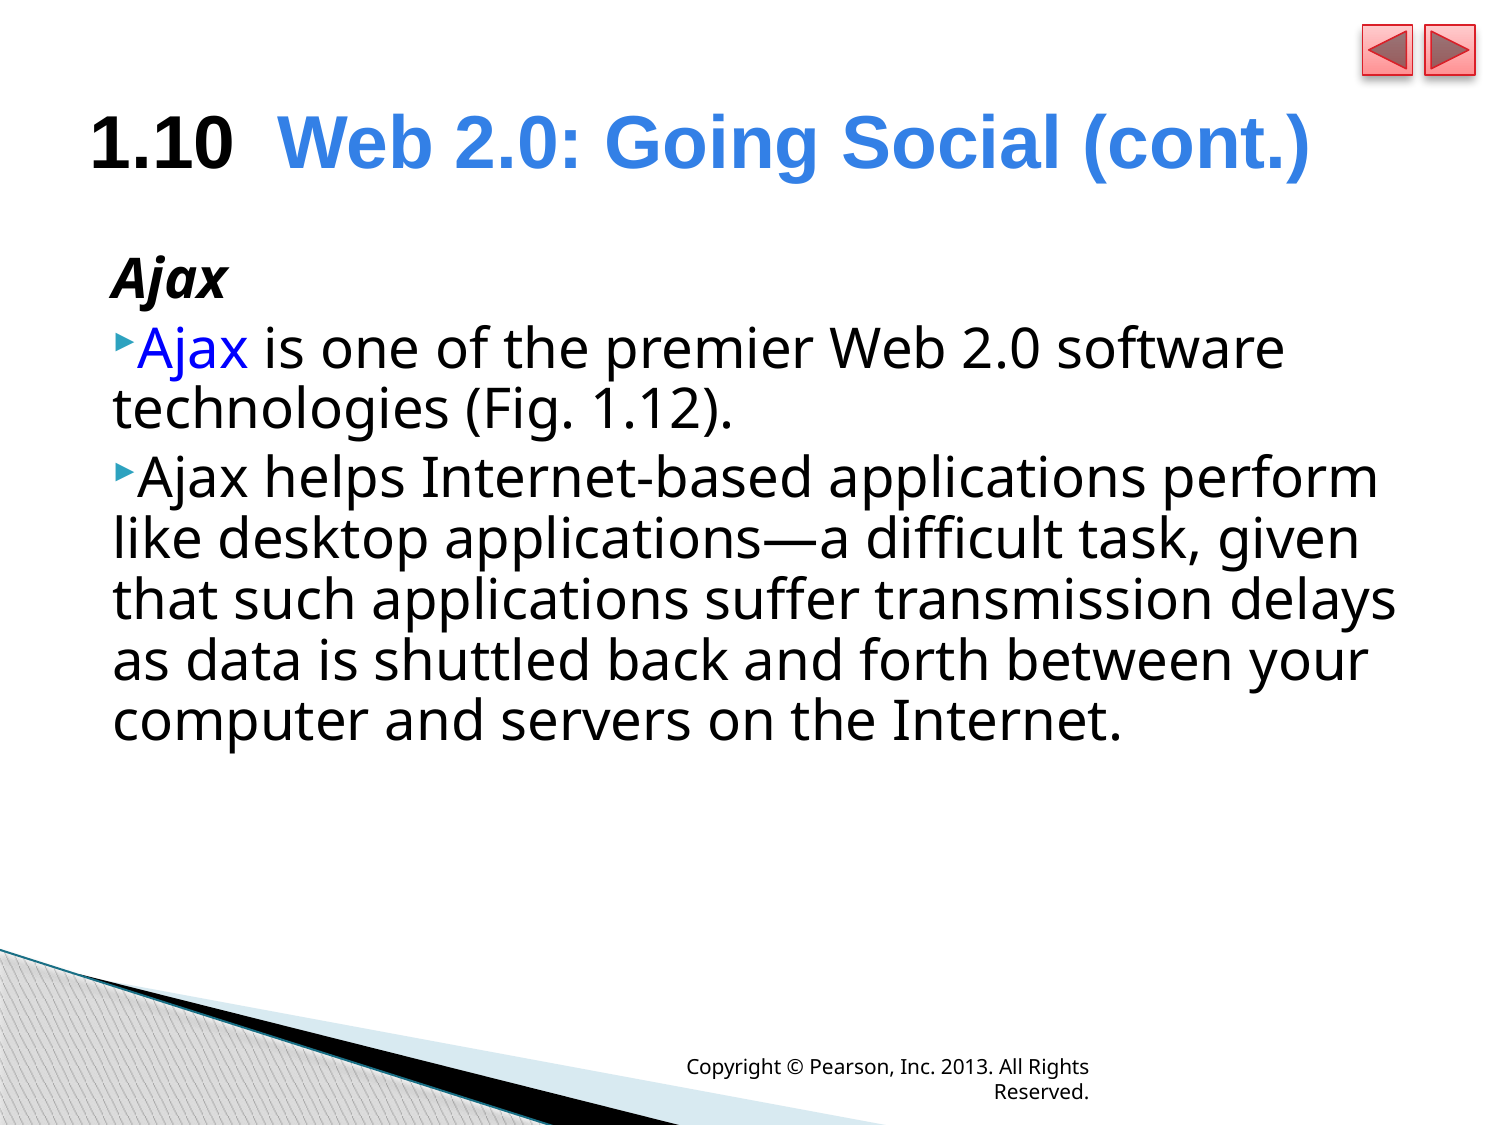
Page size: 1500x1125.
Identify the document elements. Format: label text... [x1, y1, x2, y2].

list Ajax Ajax is one of the premier Web 2.0 software technologies (Fig. 1.12). Ajax helps Internet-based applications perform like desktop applications—a difficult task, given that such applications suffer transmission delays as data is shuttled back and forth between your computer and servers on the Internet. [75, 242, 1425, 986]
footer Copyright © Pearson, Inc. 2013. All Rights Reserved. [650, 1051, 1105, 1112]
title 1.10 Web 2.0: Going Social (cont.) [75, 45, 1425, 233]
